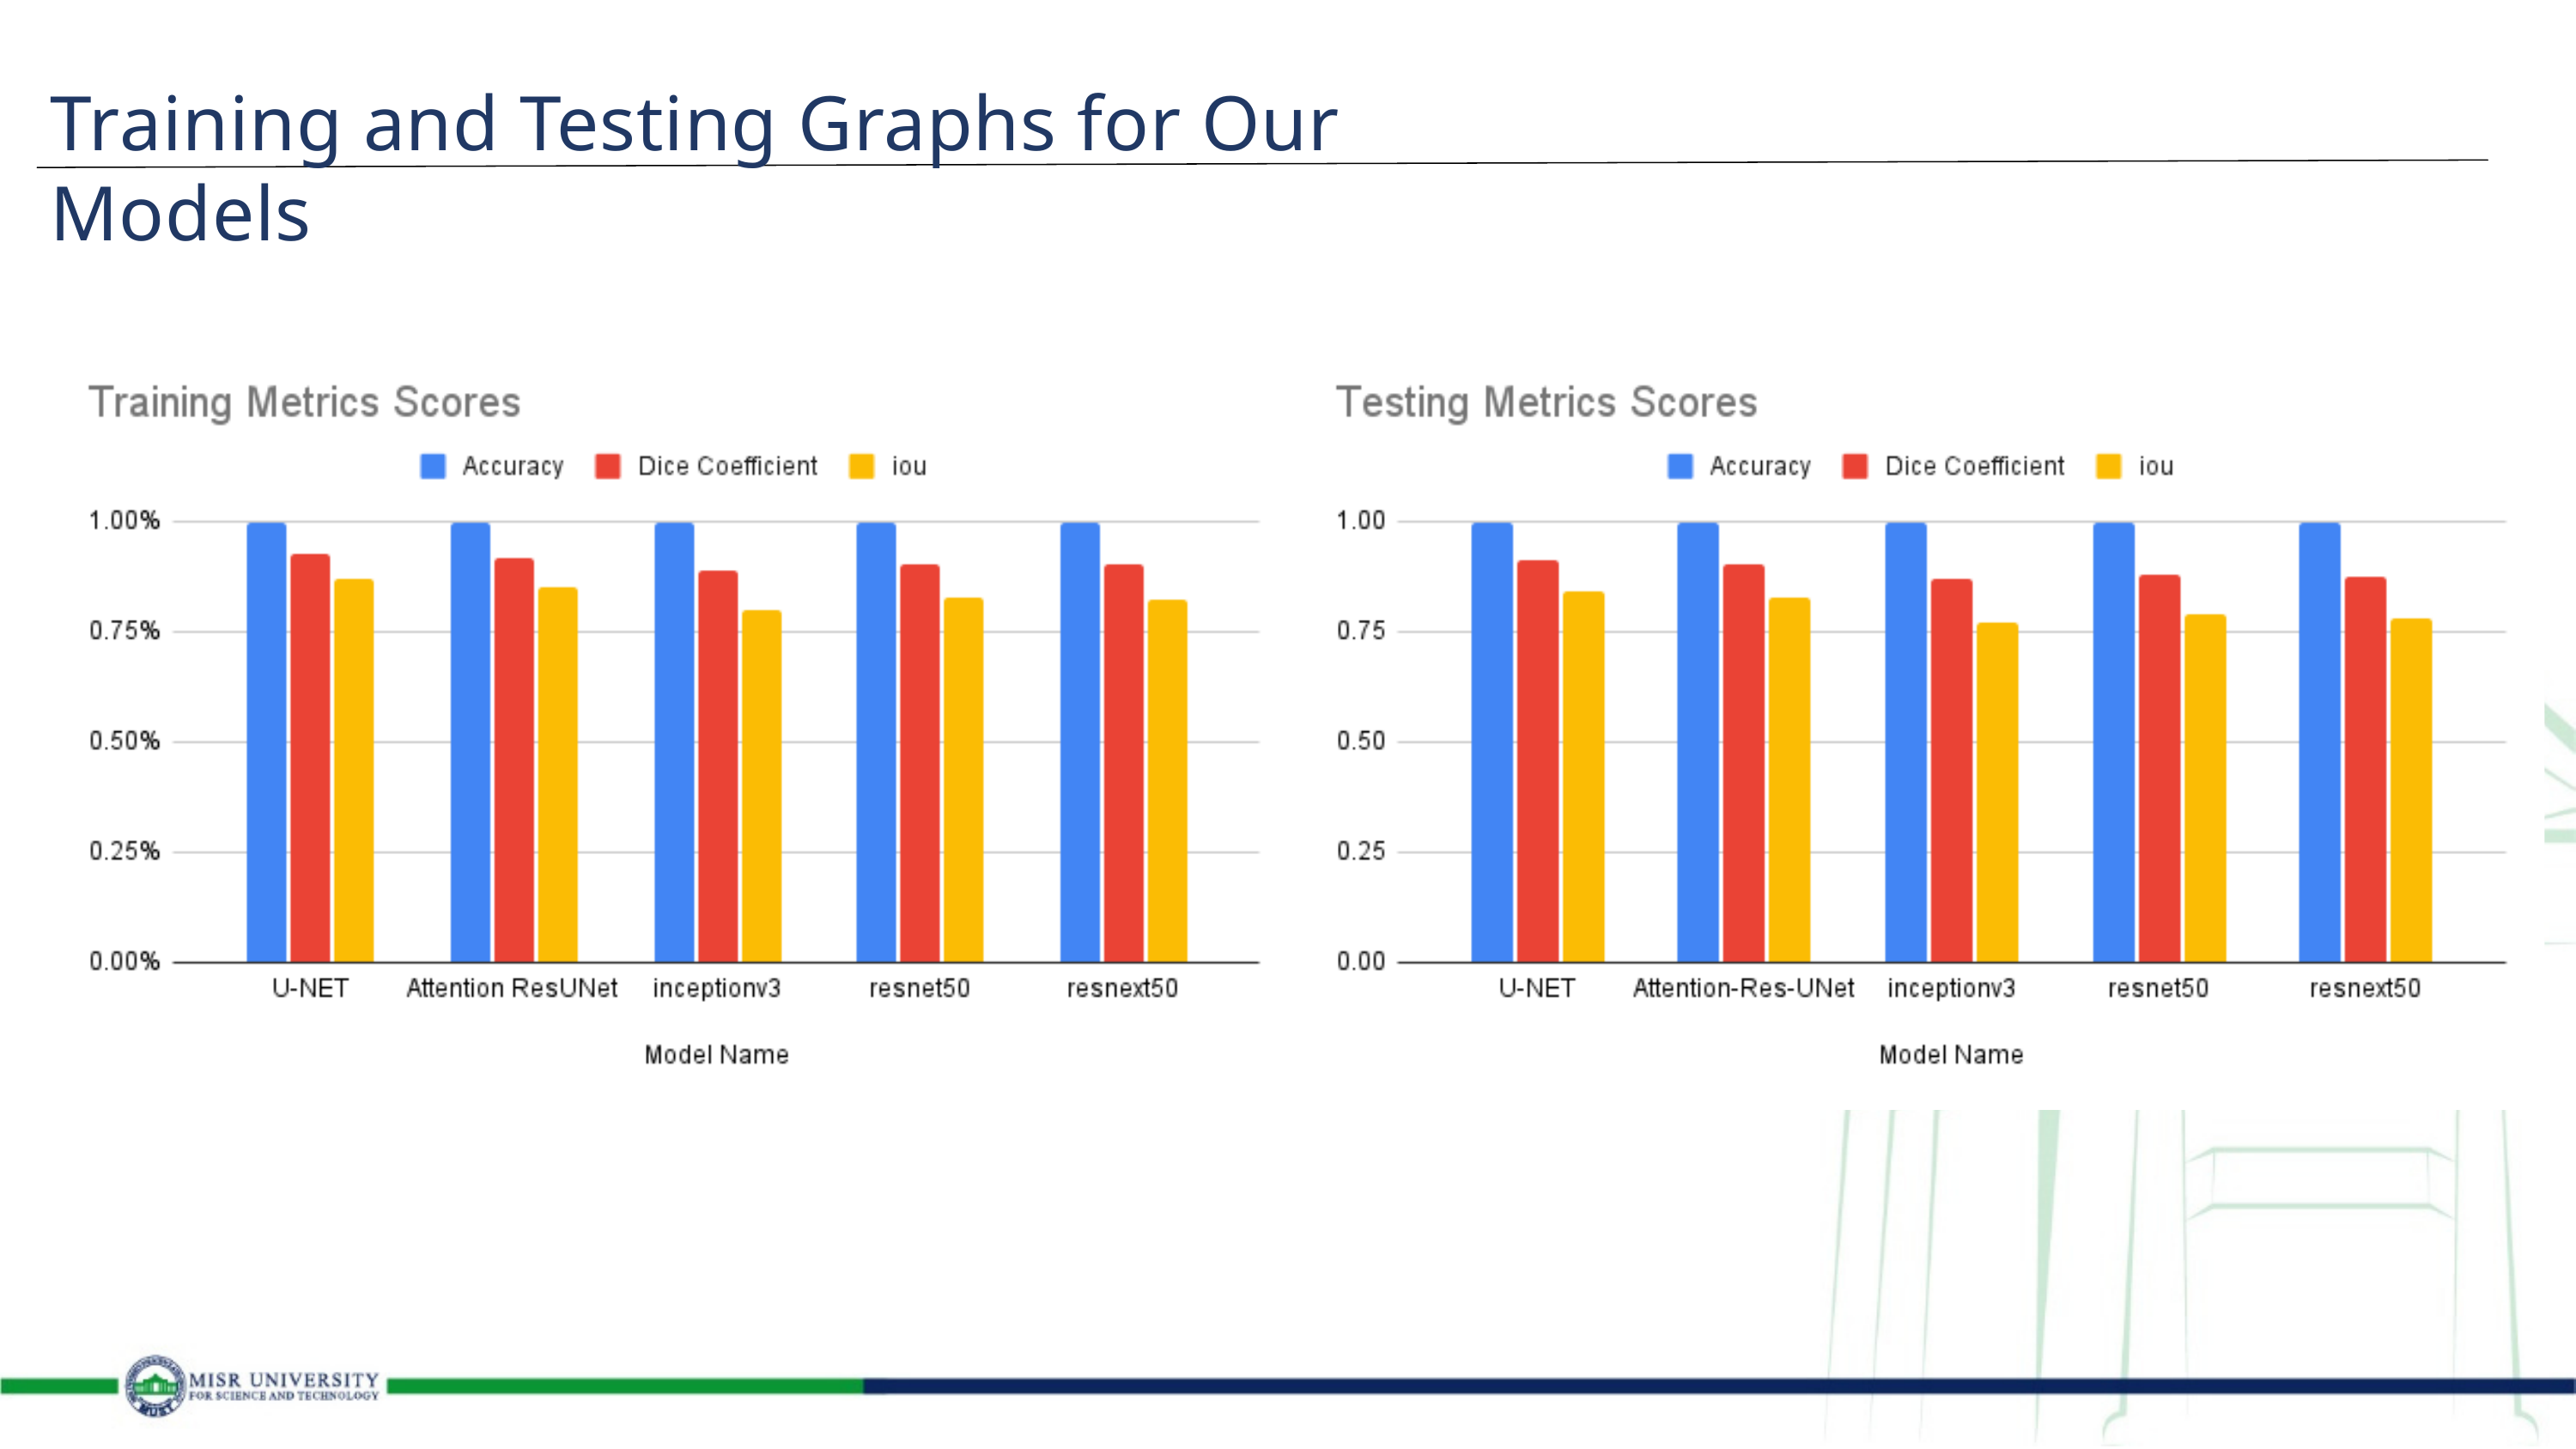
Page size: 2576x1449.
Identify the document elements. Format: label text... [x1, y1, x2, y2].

text_box [0, 0, 2576, 1446]
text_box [50, 338, 2545, 1110]
text_box Training and Testing Graphs for Our Models [50, 76, 1438, 257]
